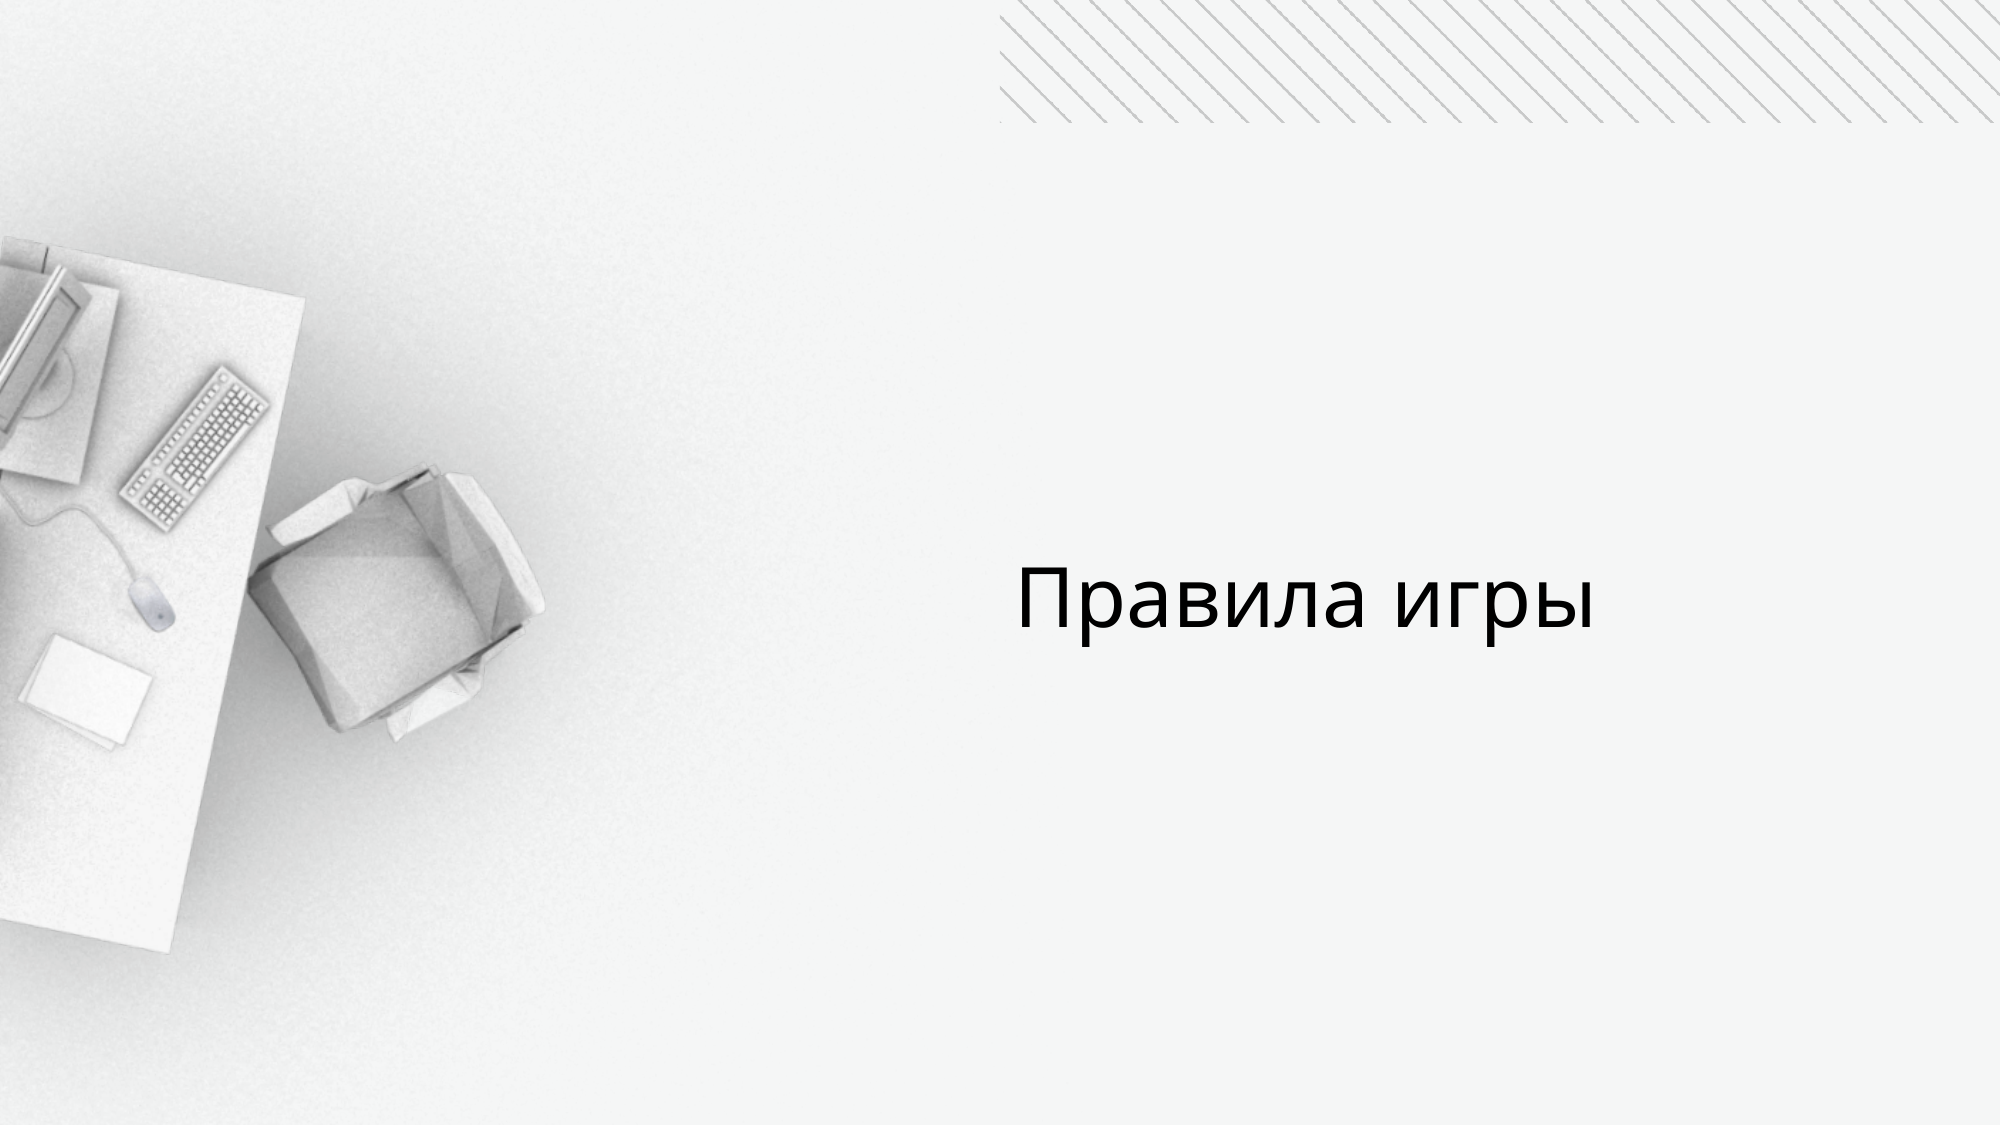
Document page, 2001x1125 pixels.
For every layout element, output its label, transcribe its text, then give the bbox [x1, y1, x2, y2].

picture [0, 0, 1106, 1125]
list Правила игры [999, 488, 1799, 713]
